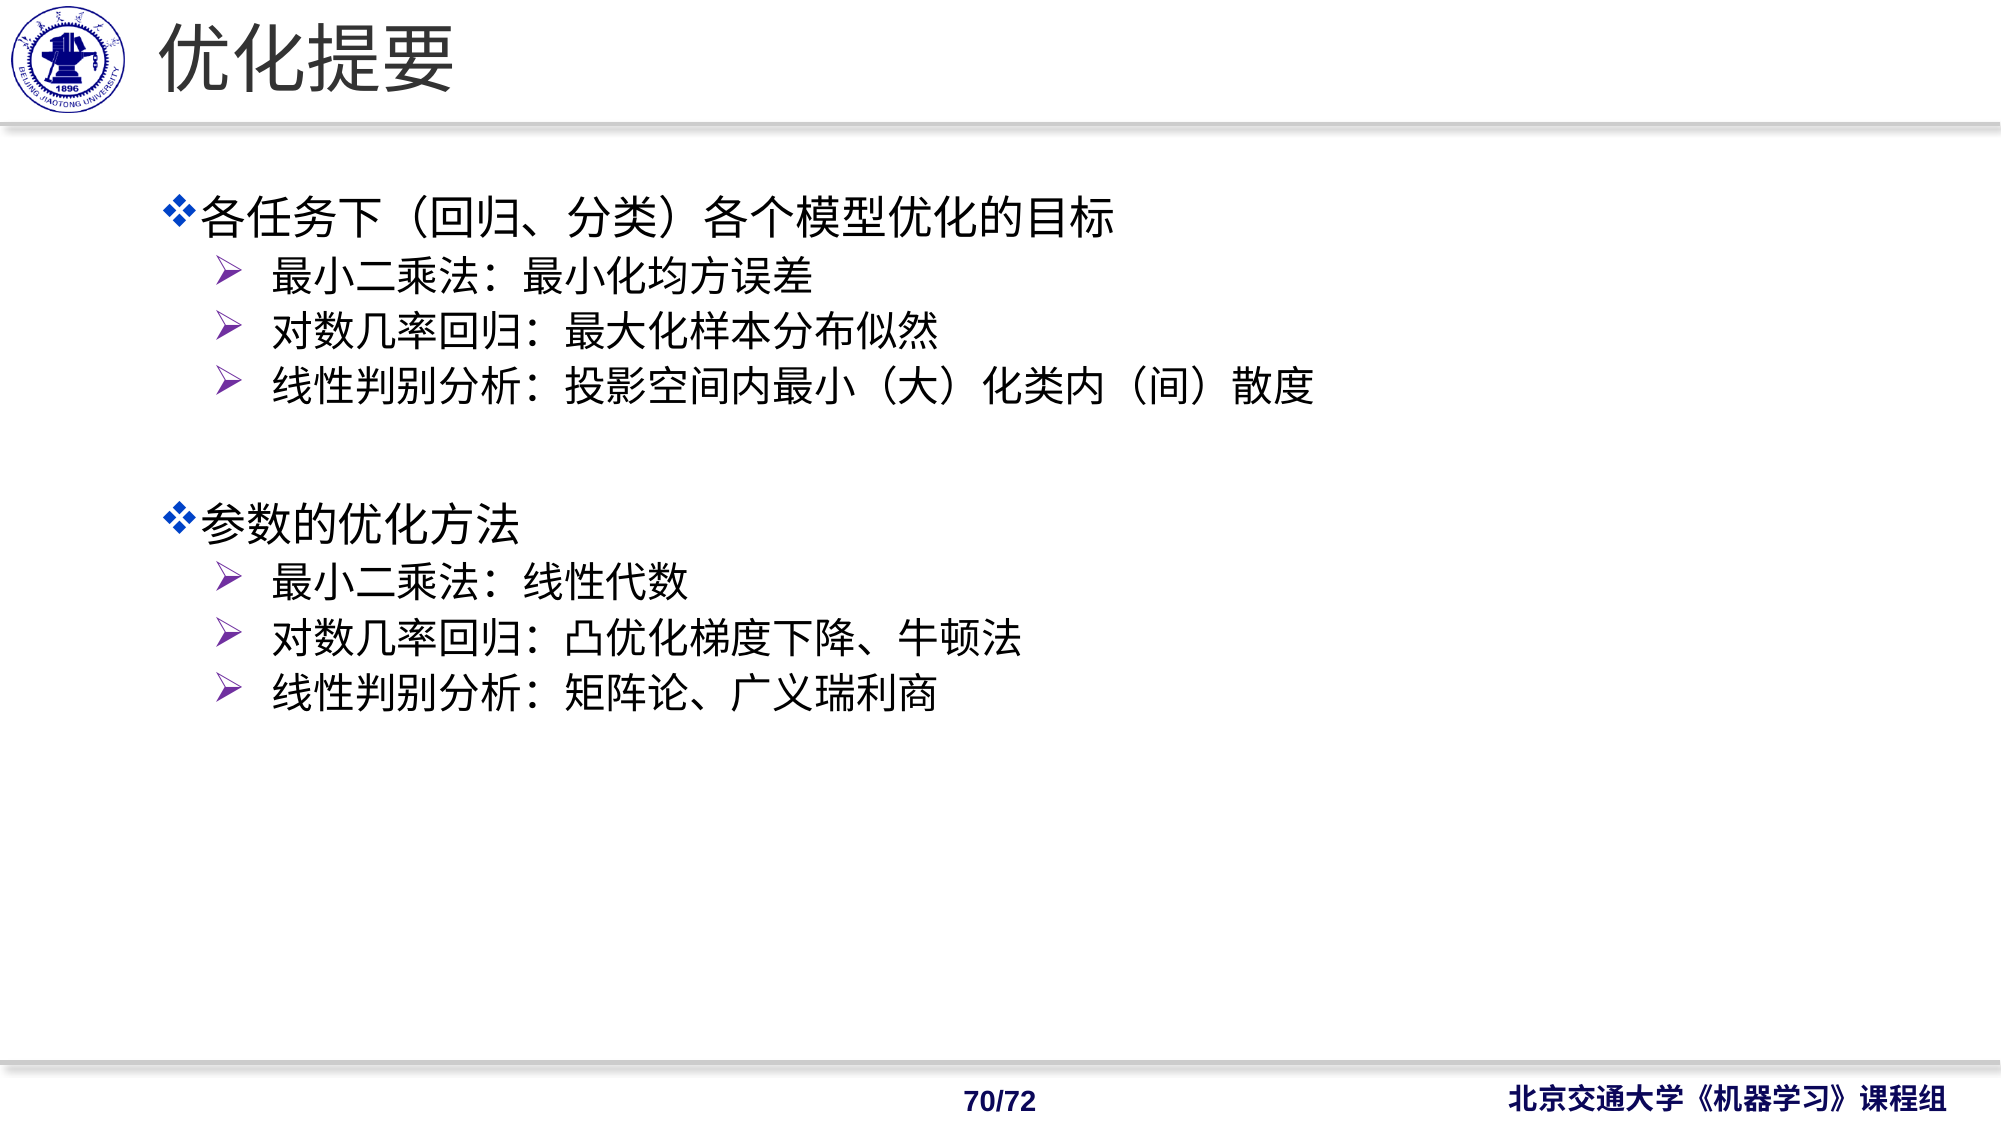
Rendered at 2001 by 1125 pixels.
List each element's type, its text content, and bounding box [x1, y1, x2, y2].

title 优化提要 [141, 24, 1859, 103]
text_box 各任务下（回归、分类）各个模型优化的目标 最小二乘法：最小化均方误差 对数几率回归：最大化样本分布似然 线性判别分析：投影空间内最小（大）化类内（间）散度 参数的优化方法 最小二乘法：线性代数 对数几率回归：凸优化梯度下降、牛顿法 线性判别分析：矩阵论、广义瑞利商 [144, 187, 1558, 997]
picture [11, 6, 125, 113]
